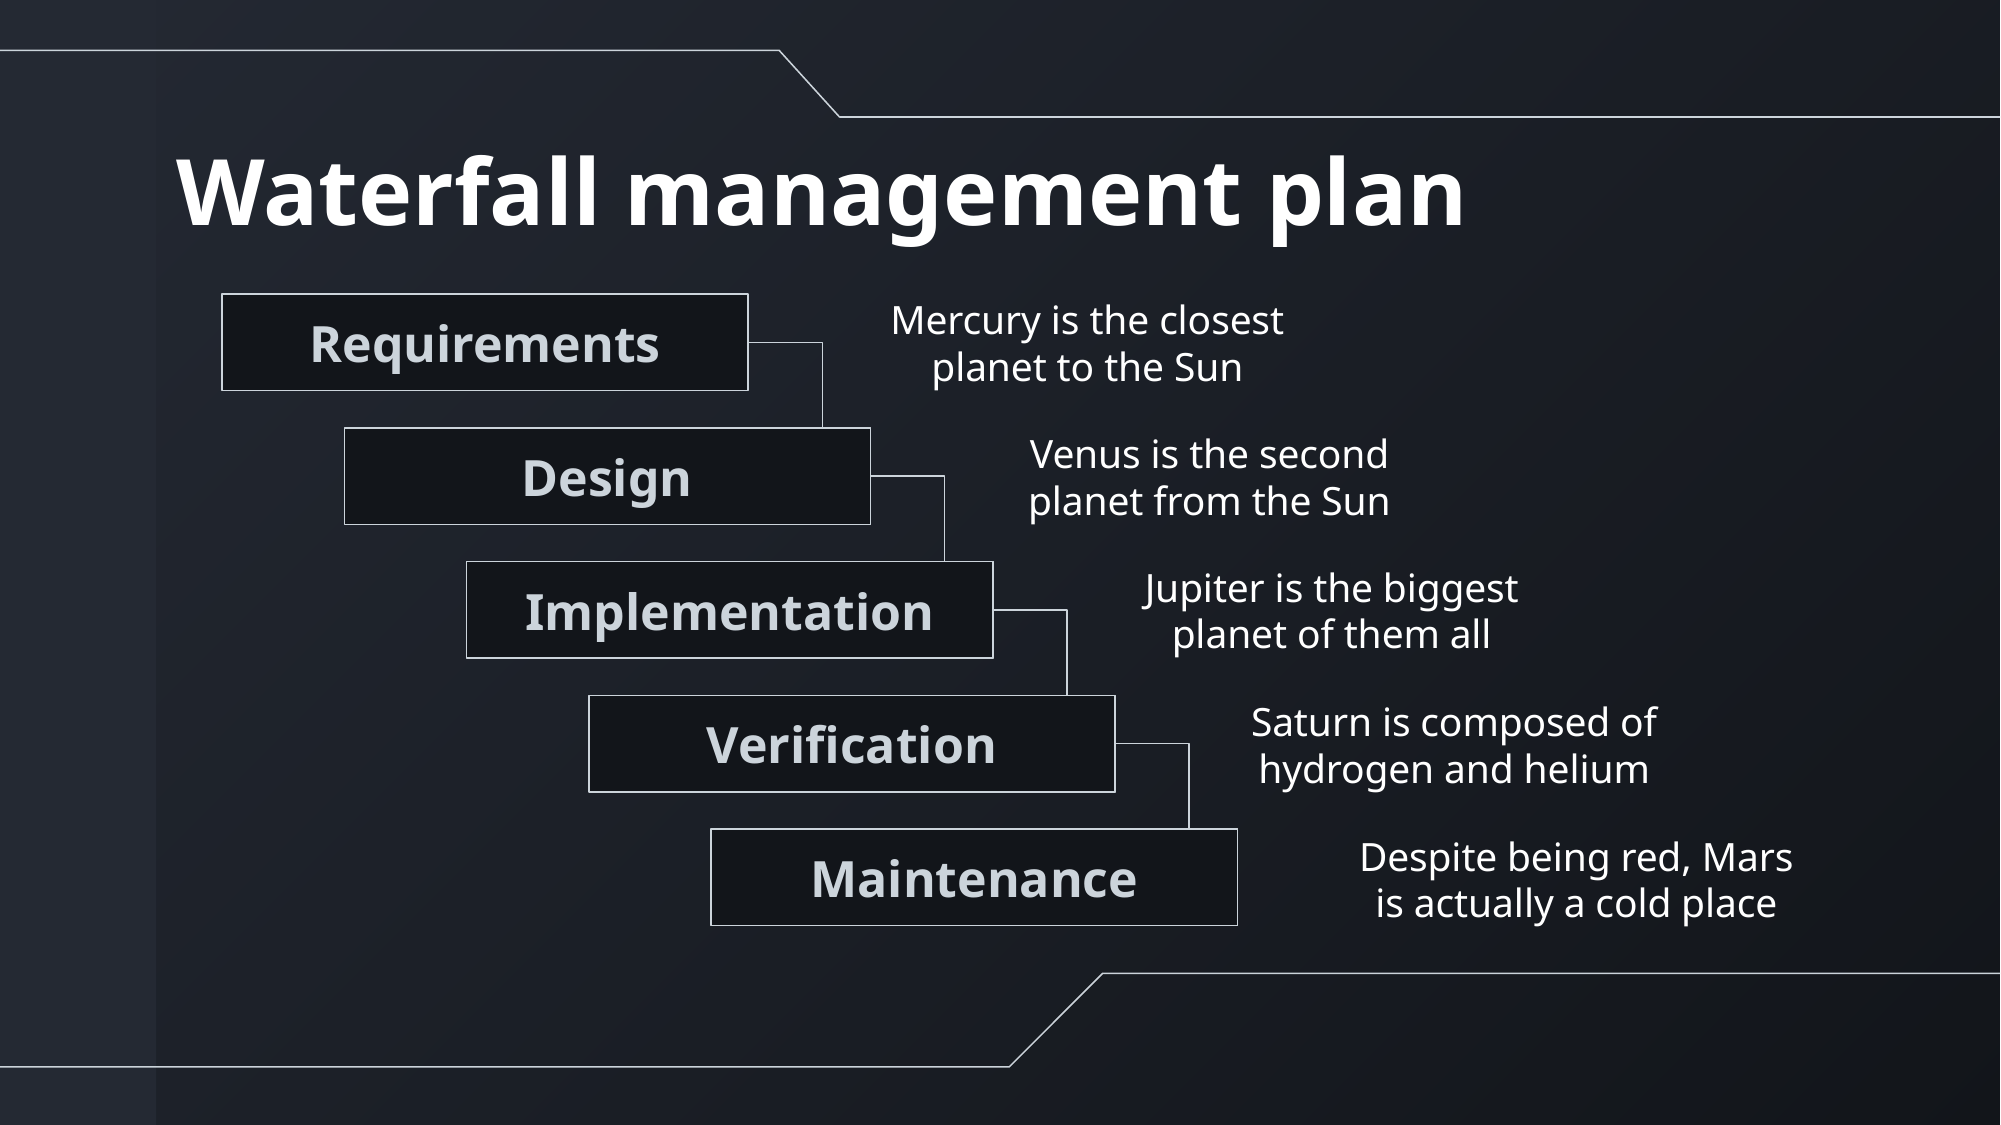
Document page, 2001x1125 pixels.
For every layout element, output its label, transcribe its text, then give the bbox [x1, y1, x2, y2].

text_box Jupiter is the biggest planet of them all [1084, 561, 1580, 659]
text_box Venus is the second planet from the Sun [961, 427, 1457, 525]
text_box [344, 427, 871, 525]
text_box Requirements [221, 294, 749, 391]
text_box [992, 609, 1068, 696]
text_box Despite being red, Mars is actually a cold place [1328, 830, 1824, 928]
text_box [748, 342, 823, 429]
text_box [466, 561, 994, 659]
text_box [710, 828, 1238, 926]
title Waterfall management plan [156, 113, 1844, 241]
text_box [870, 475, 945, 562]
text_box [588, 695, 1116, 793]
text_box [1114, 743, 1190, 830]
text_box Mercury is the closest planet to the Sun [839, 294, 1335, 391]
text_box Saturn is composed of hydrogen and helium [1206, 695, 1702, 794]
